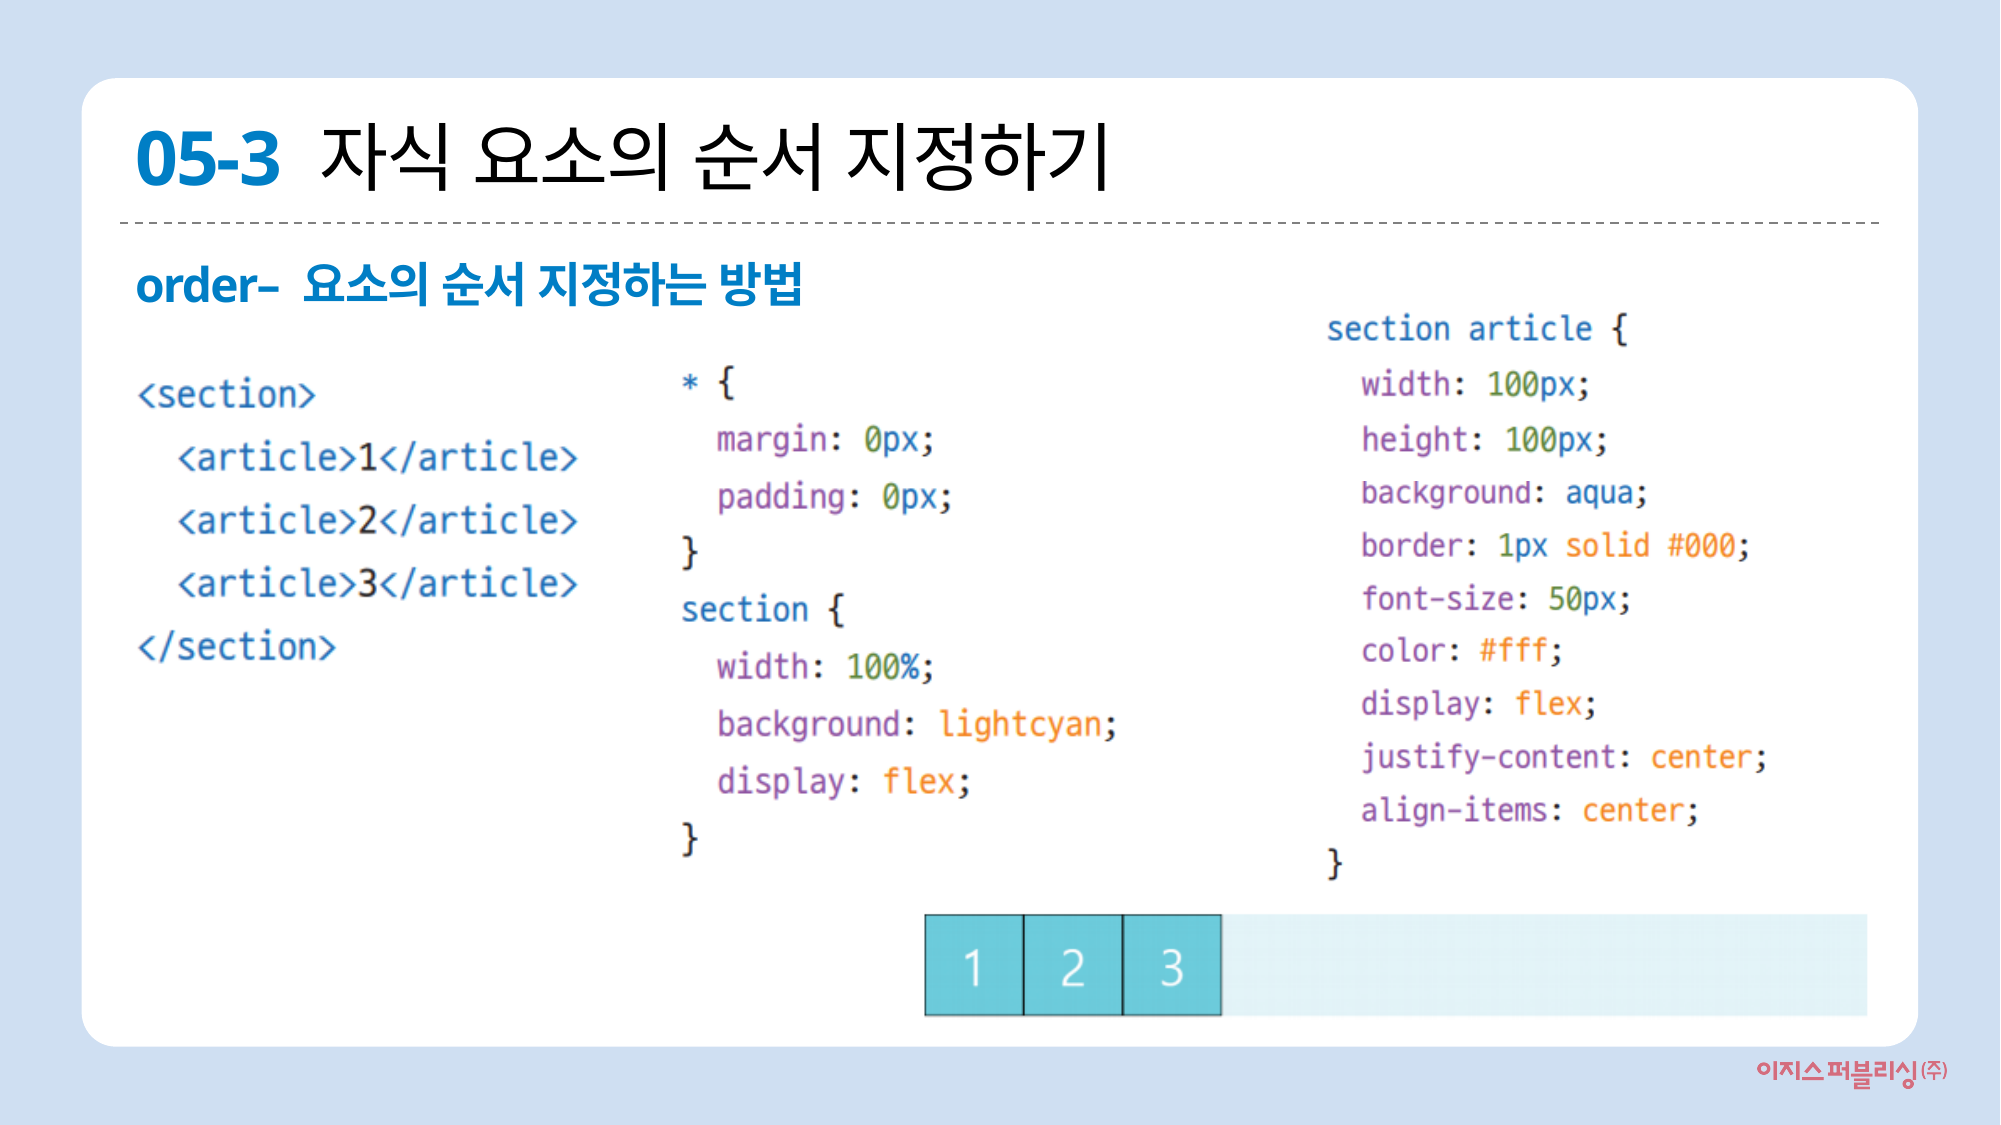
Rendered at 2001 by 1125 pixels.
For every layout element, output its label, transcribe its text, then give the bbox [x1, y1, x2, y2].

list order– 요소의 순서 지정하는 방법 [120, 247, 1880, 1009]
picture [120, 371, 608, 677]
picture [917, 905, 1880, 1027]
title 05-3 자식 요소의 순서 지정하기 [120, 109, 1880, 209]
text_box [1306, 300, 1796, 889]
picture [666, 364, 1137, 868]
